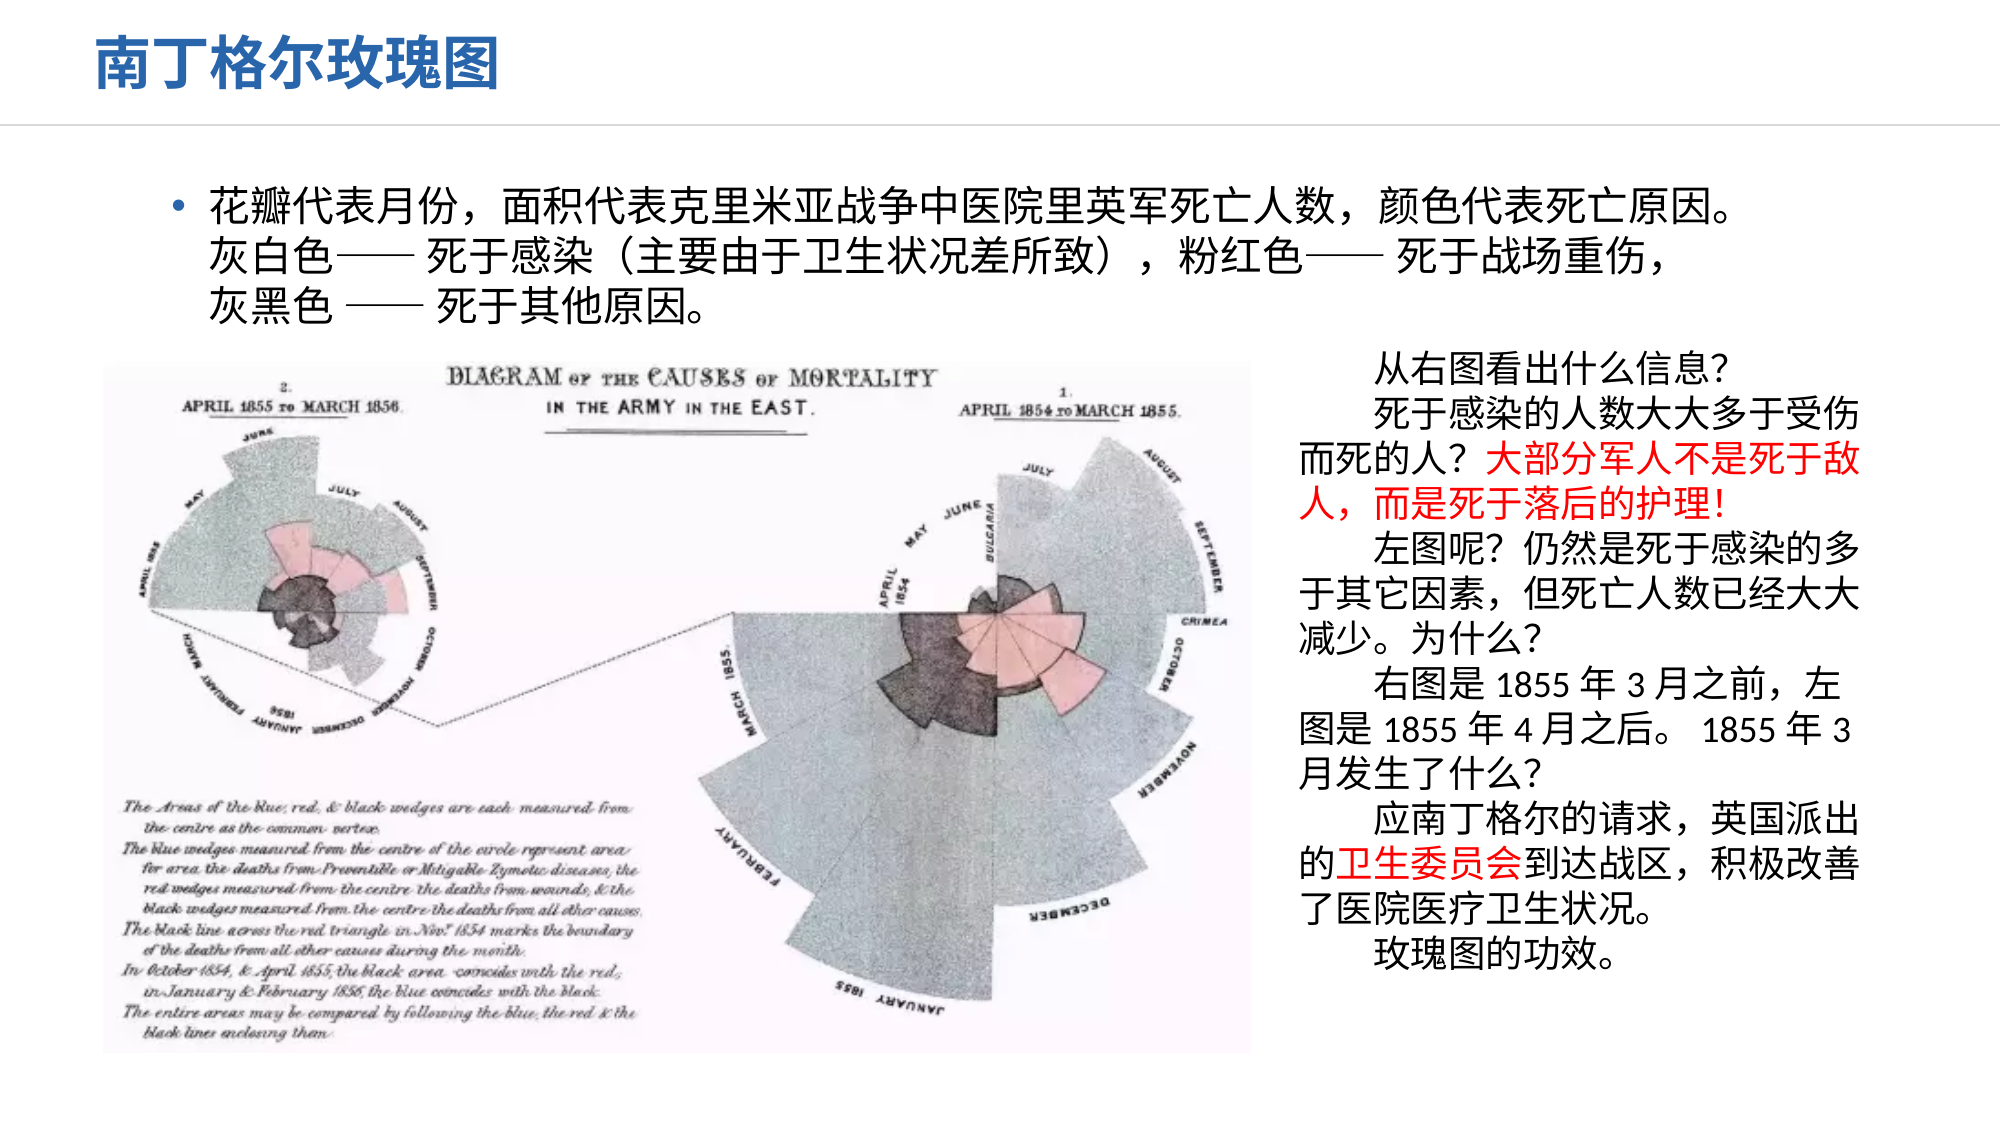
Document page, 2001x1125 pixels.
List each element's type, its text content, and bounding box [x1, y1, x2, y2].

text_box 南丁格尔玫瑰图 [78, 19, 878, 106]
picture [103, 361, 1251, 1053]
text_box 花瓣代表月份，面积代表克里米亚战争中医院里英军死亡人数，颜色代表死亡原因。灰白色—— 死于感染（主要由于卫生状况差所致），粉红色—— 死于战场重伤，灰黑色 —— 死于其他原因。 [81, 172, 1736, 976]
text_box 从右图看出什么信息？ 死于感染的人数大大多于受伤而死的人？大部分军人不是死于敌人，而是死于落后的护理！ 左图呢？仍然是死于感染的多于其它因素，但死亡人数已经大大减少。为什么？ 右图是1855年3月之前，左图是1855年4月之后。1855年3月发生了什么？ 应南丁格尔的请求，英国派出的卫生委员会到达战区，积极改善了医院医疗卫生状况。 玫瑰图的功效。 [1283, 338, 1886, 983]
